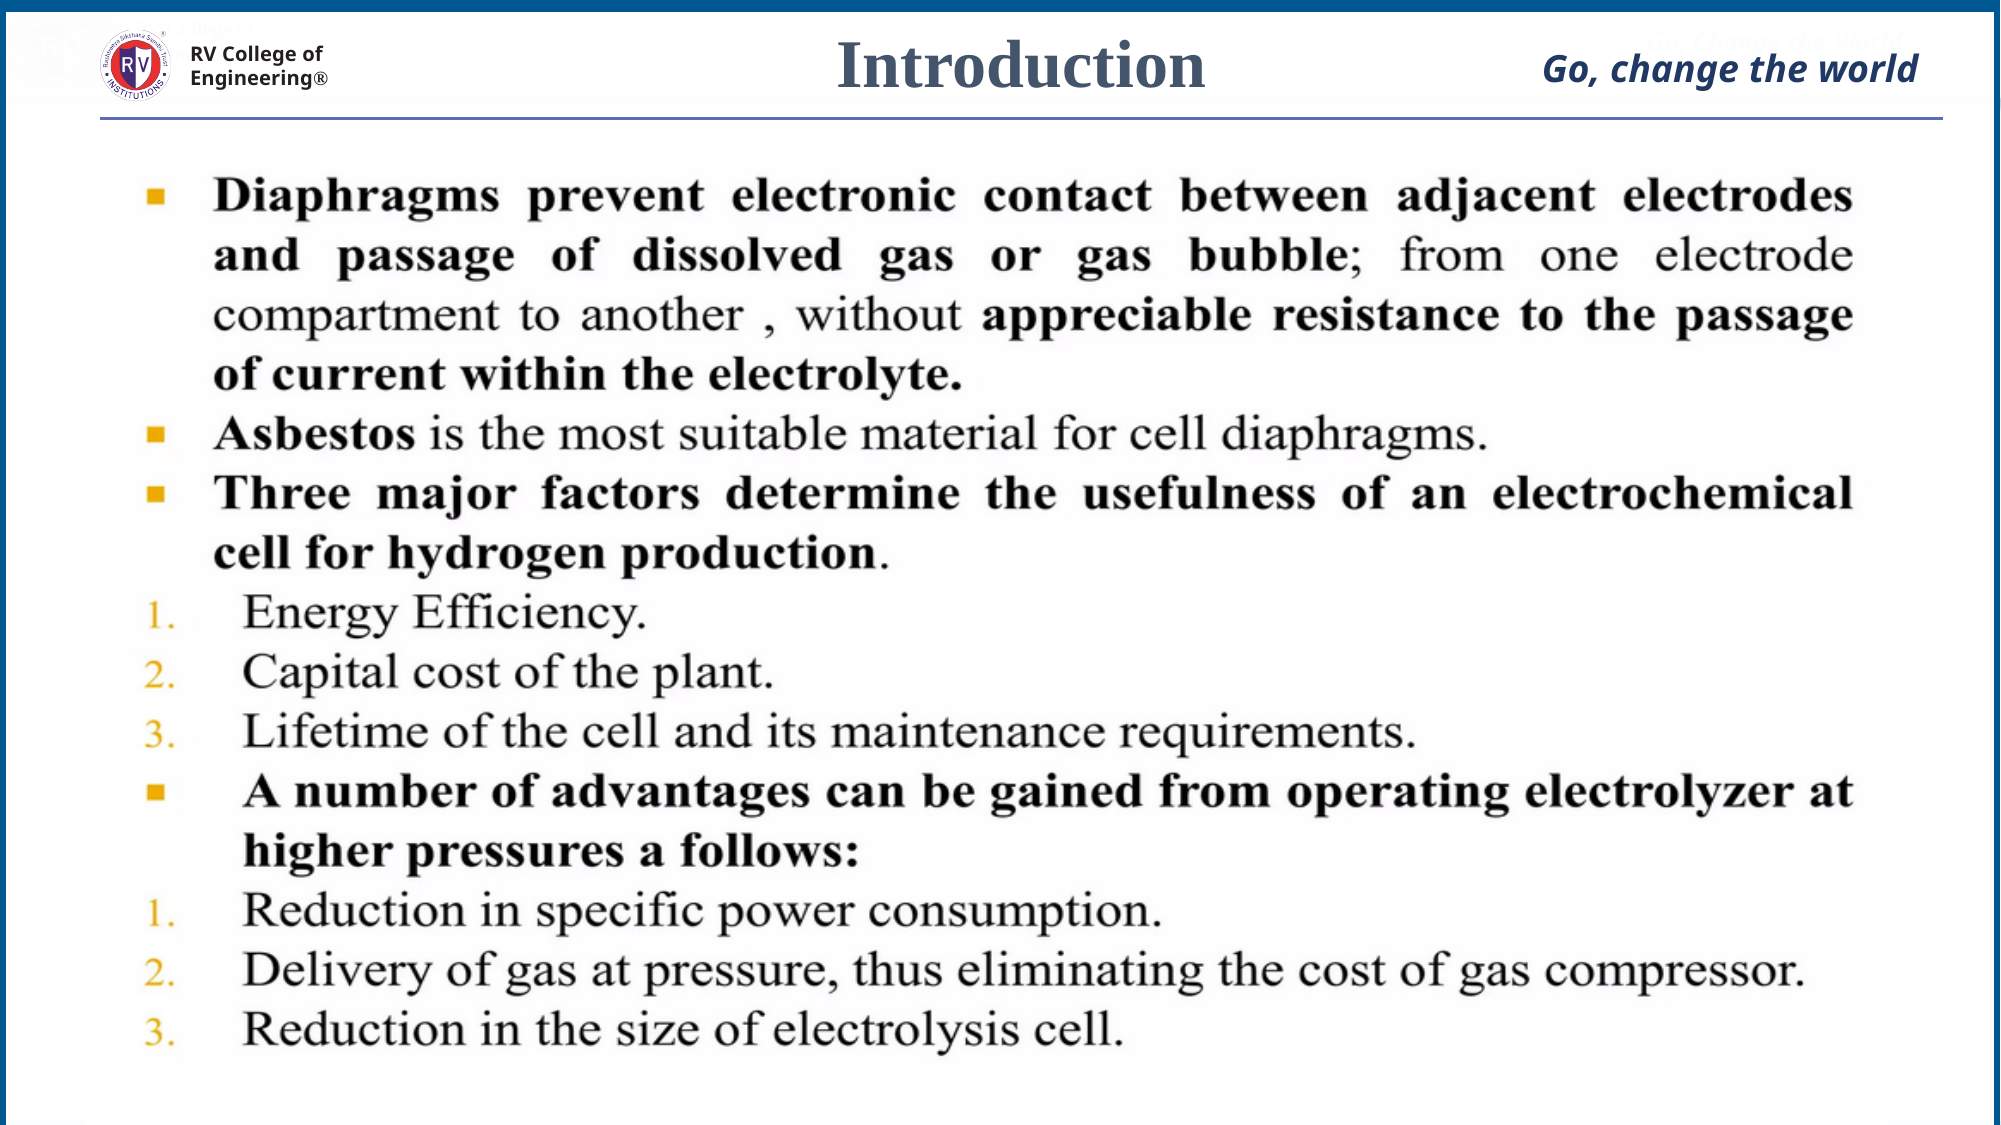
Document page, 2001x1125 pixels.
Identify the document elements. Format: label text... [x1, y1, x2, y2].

text_box [0, 5, 2000, 1125]
text_box Go, change the world [1509, 37, 1944, 98]
text_box [100, 29, 171, 101]
text_box RV College of Engineering® [188, 40, 386, 90]
text_box Introduction [631, 11, 1412, 109]
picture [86, 160, 1889, 1125]
